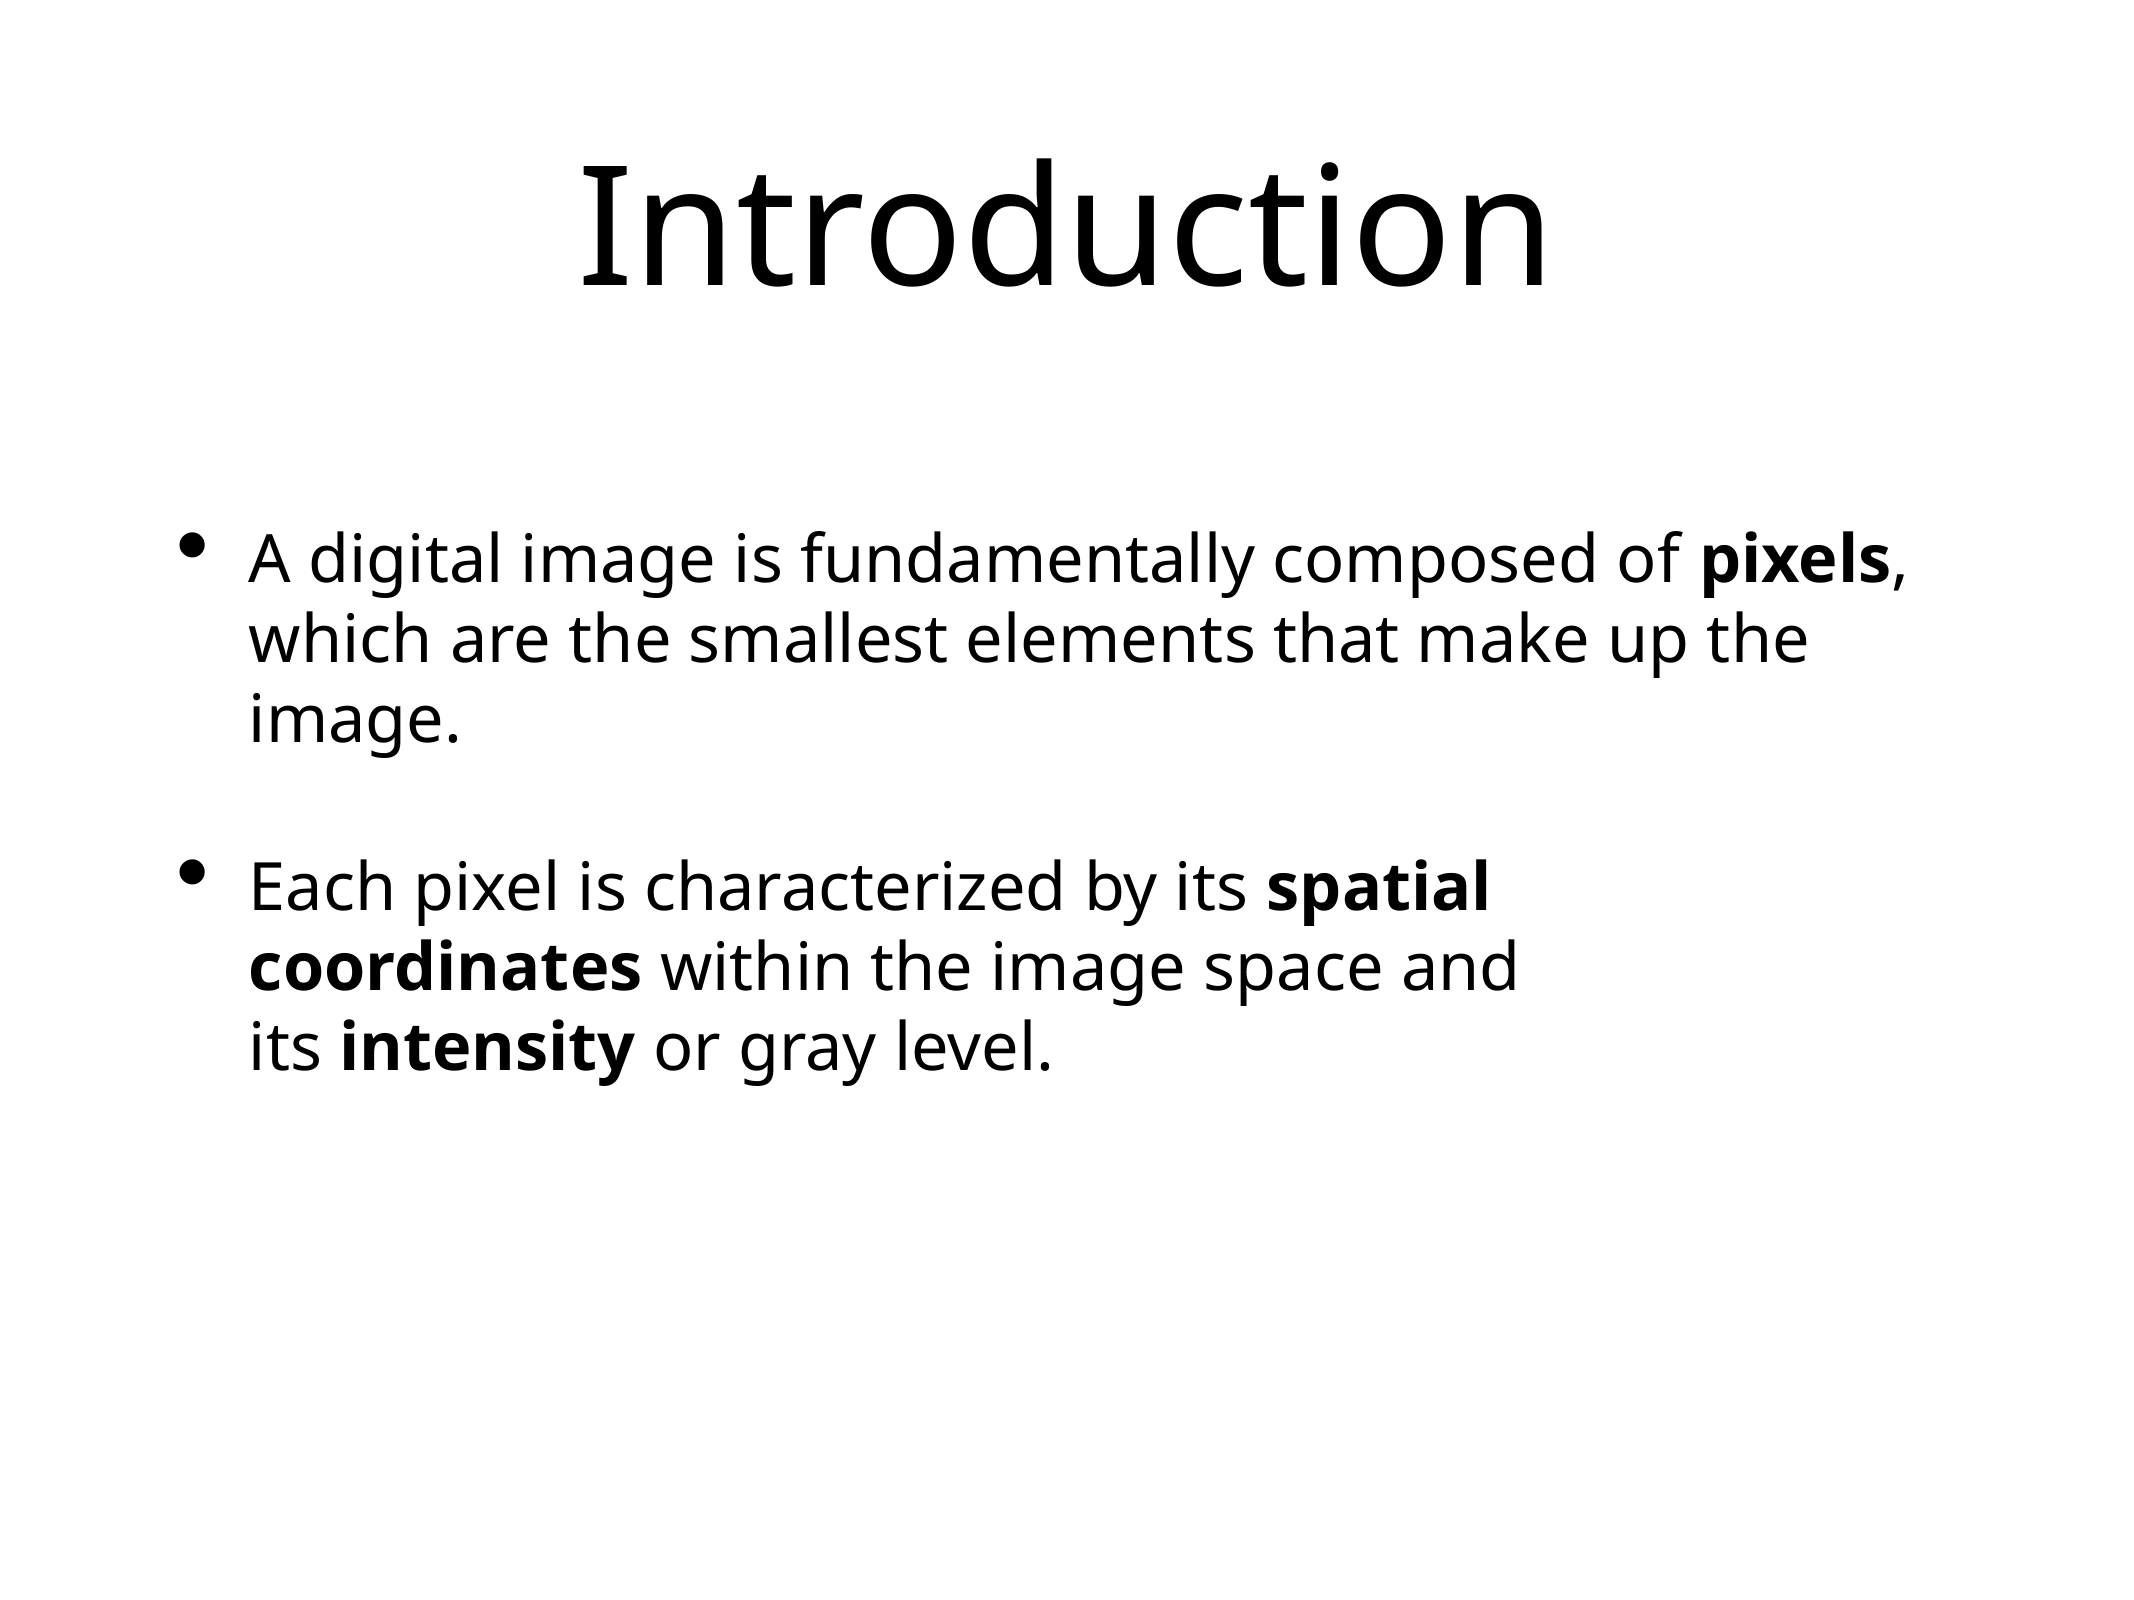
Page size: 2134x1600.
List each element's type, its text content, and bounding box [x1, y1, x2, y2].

title Introduction [155, 41, 1978, 397]
list A digital image is fundamentally composed of pixels, which are the smallest elements that make up the image. Each pixel is characterized by its spatial coordinates within the image space and its intensity or gray level. [167, 468, 1967, 1132]
